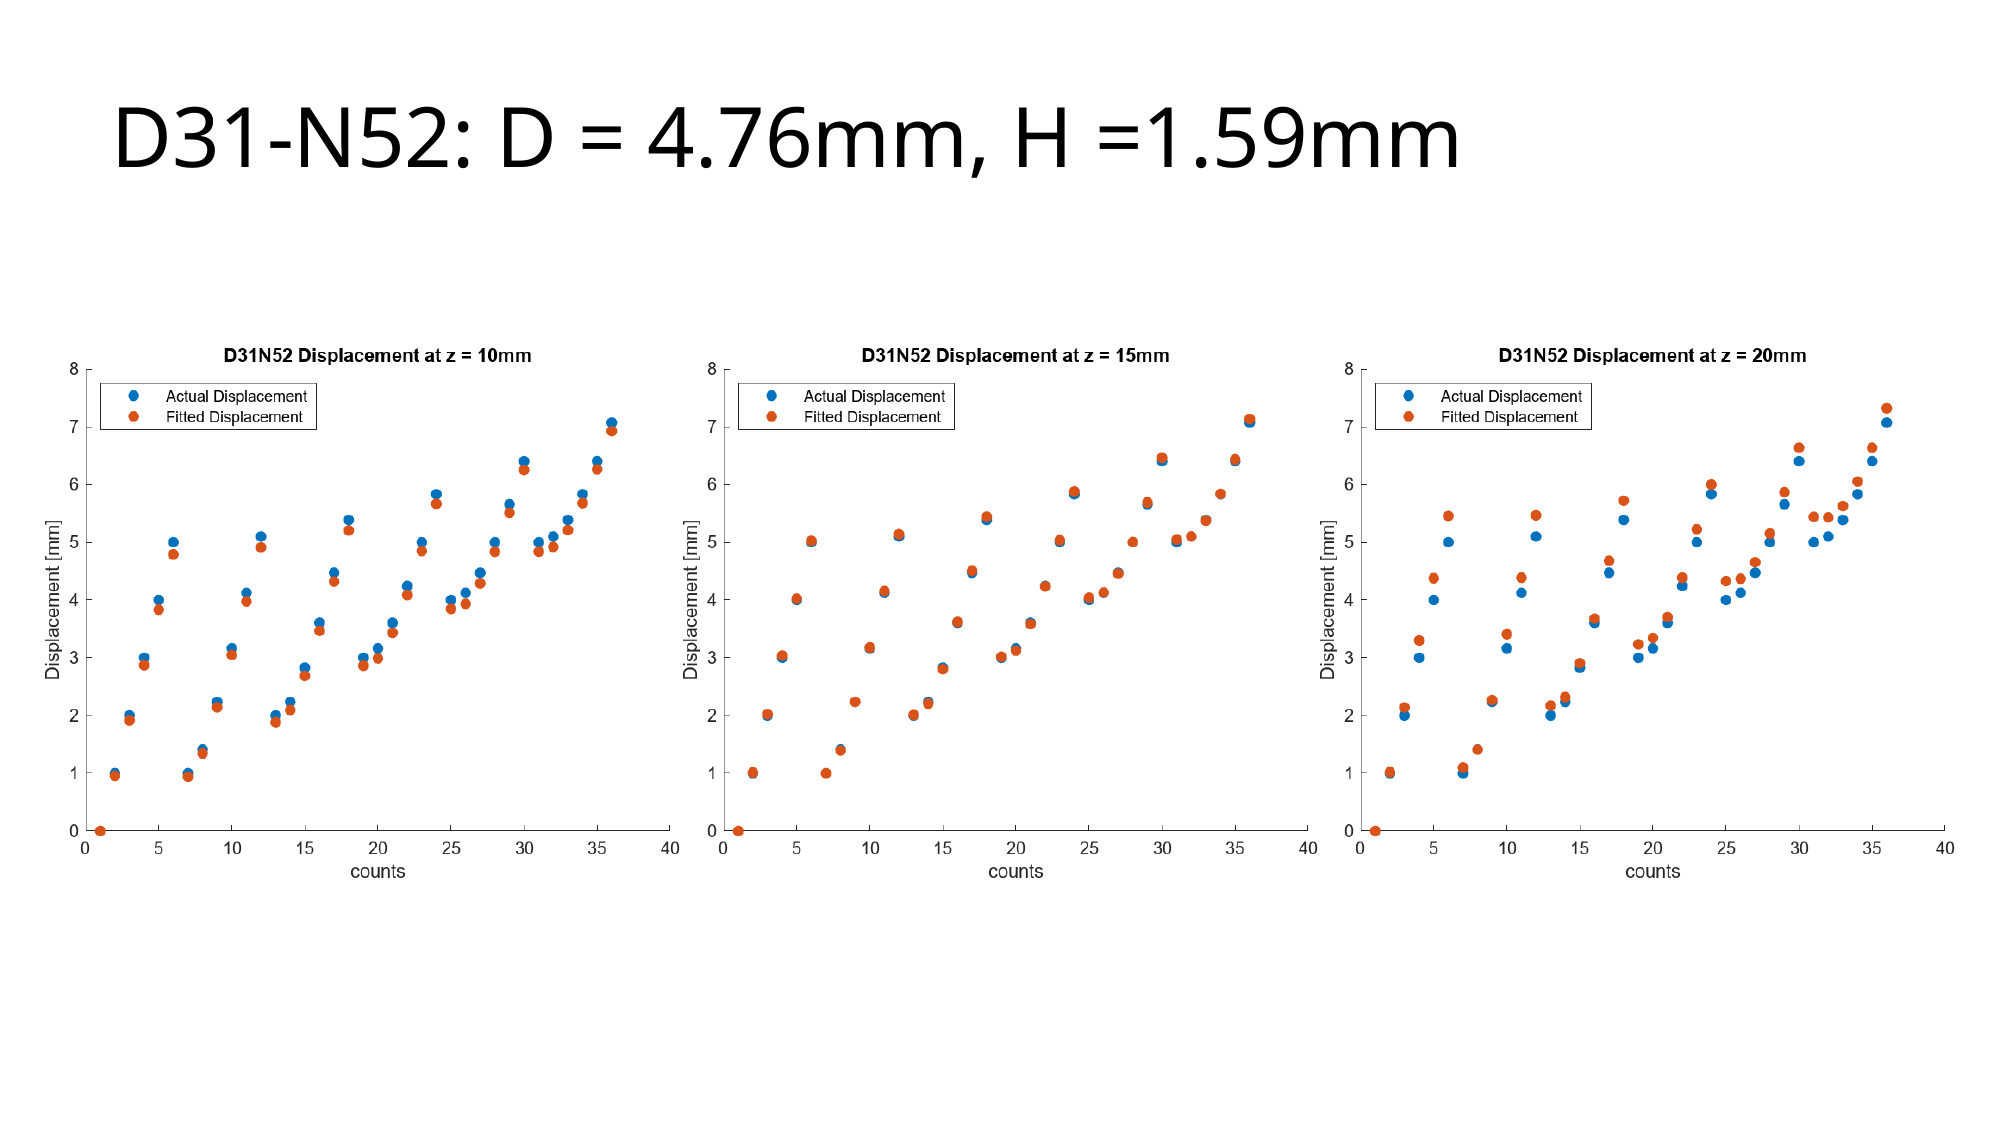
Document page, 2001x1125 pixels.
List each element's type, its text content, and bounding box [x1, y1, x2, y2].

title D31-N52: D = 4.76mm, H =1.59mm [96, 42, 1903, 239]
picture [43, 346, 1956, 879]
